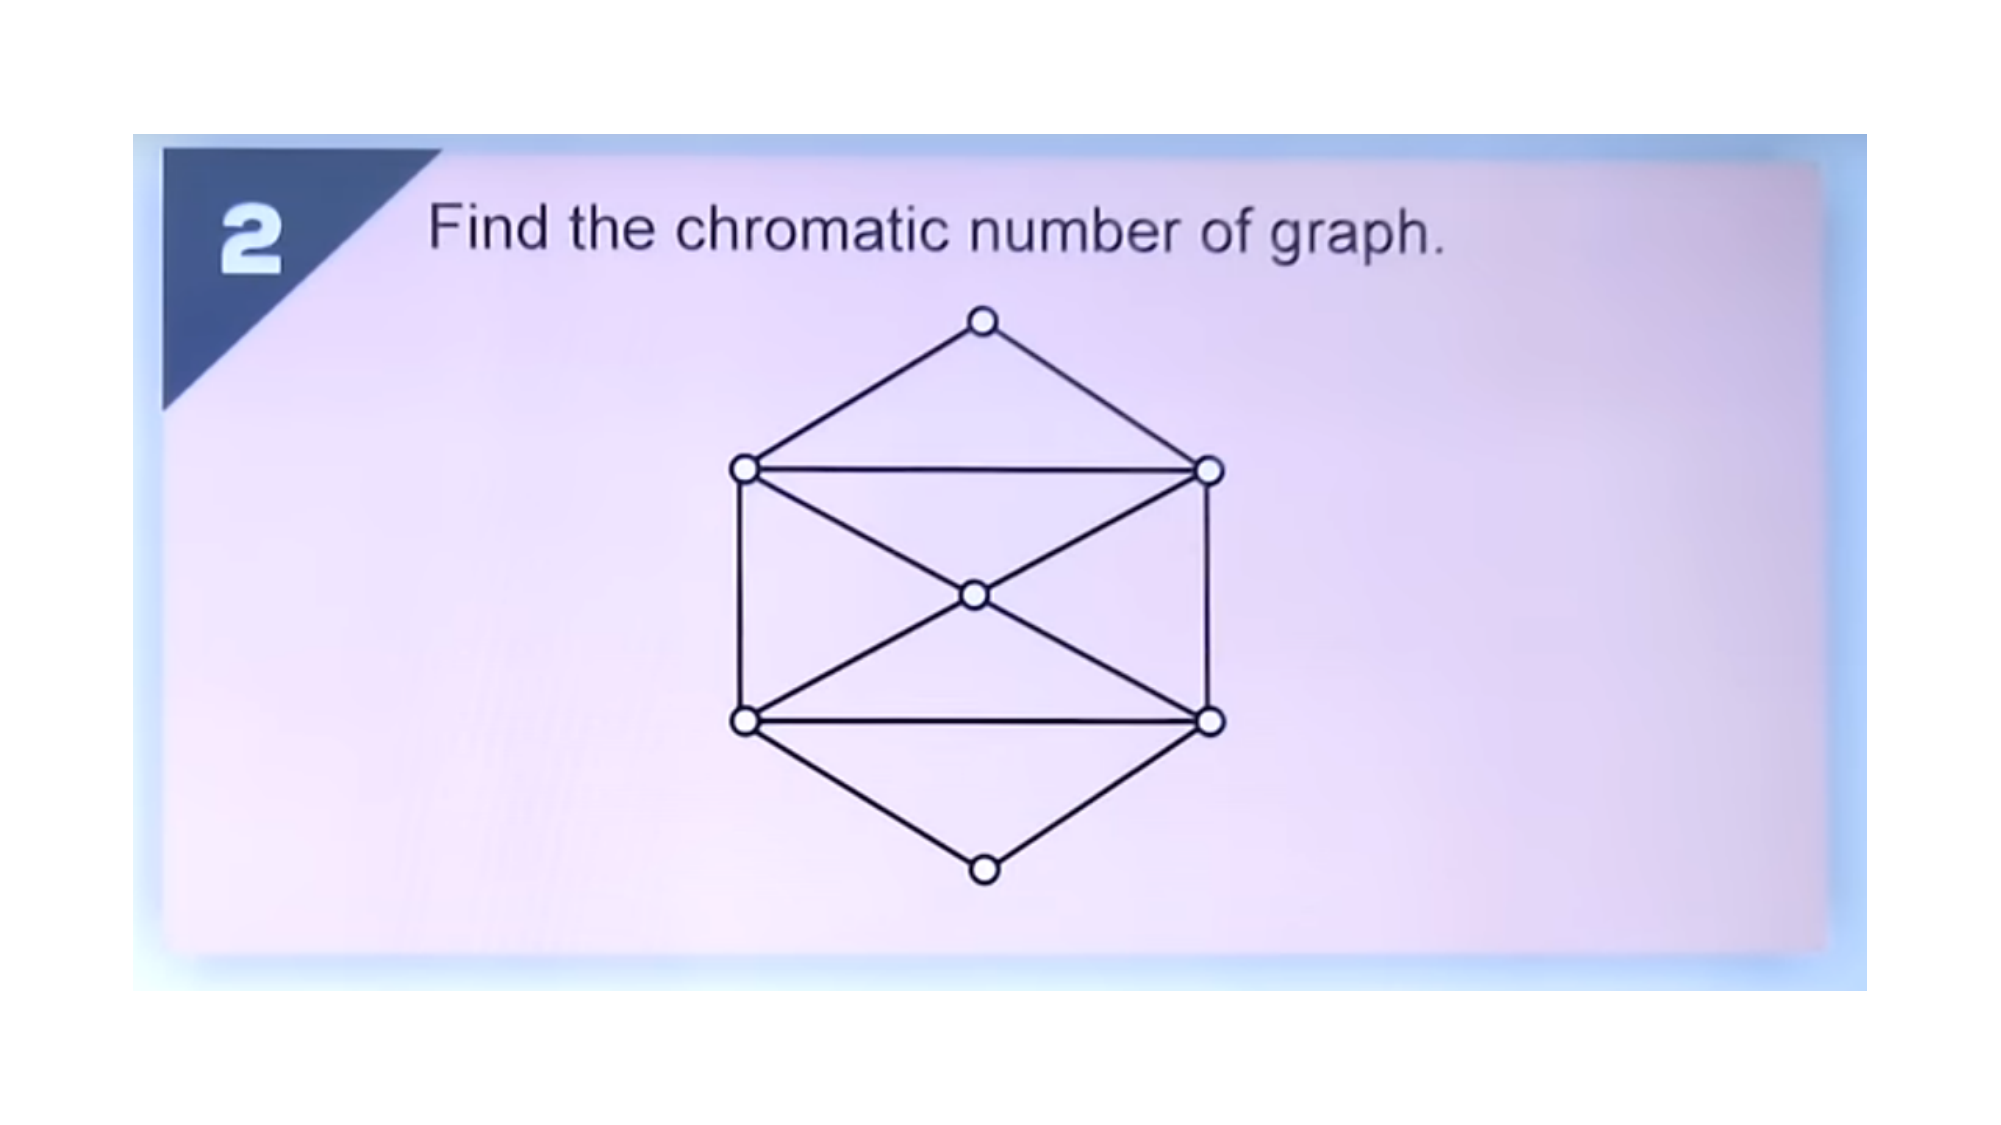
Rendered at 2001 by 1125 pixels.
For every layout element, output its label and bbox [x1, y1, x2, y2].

picture [133, 134, 1867, 991]
